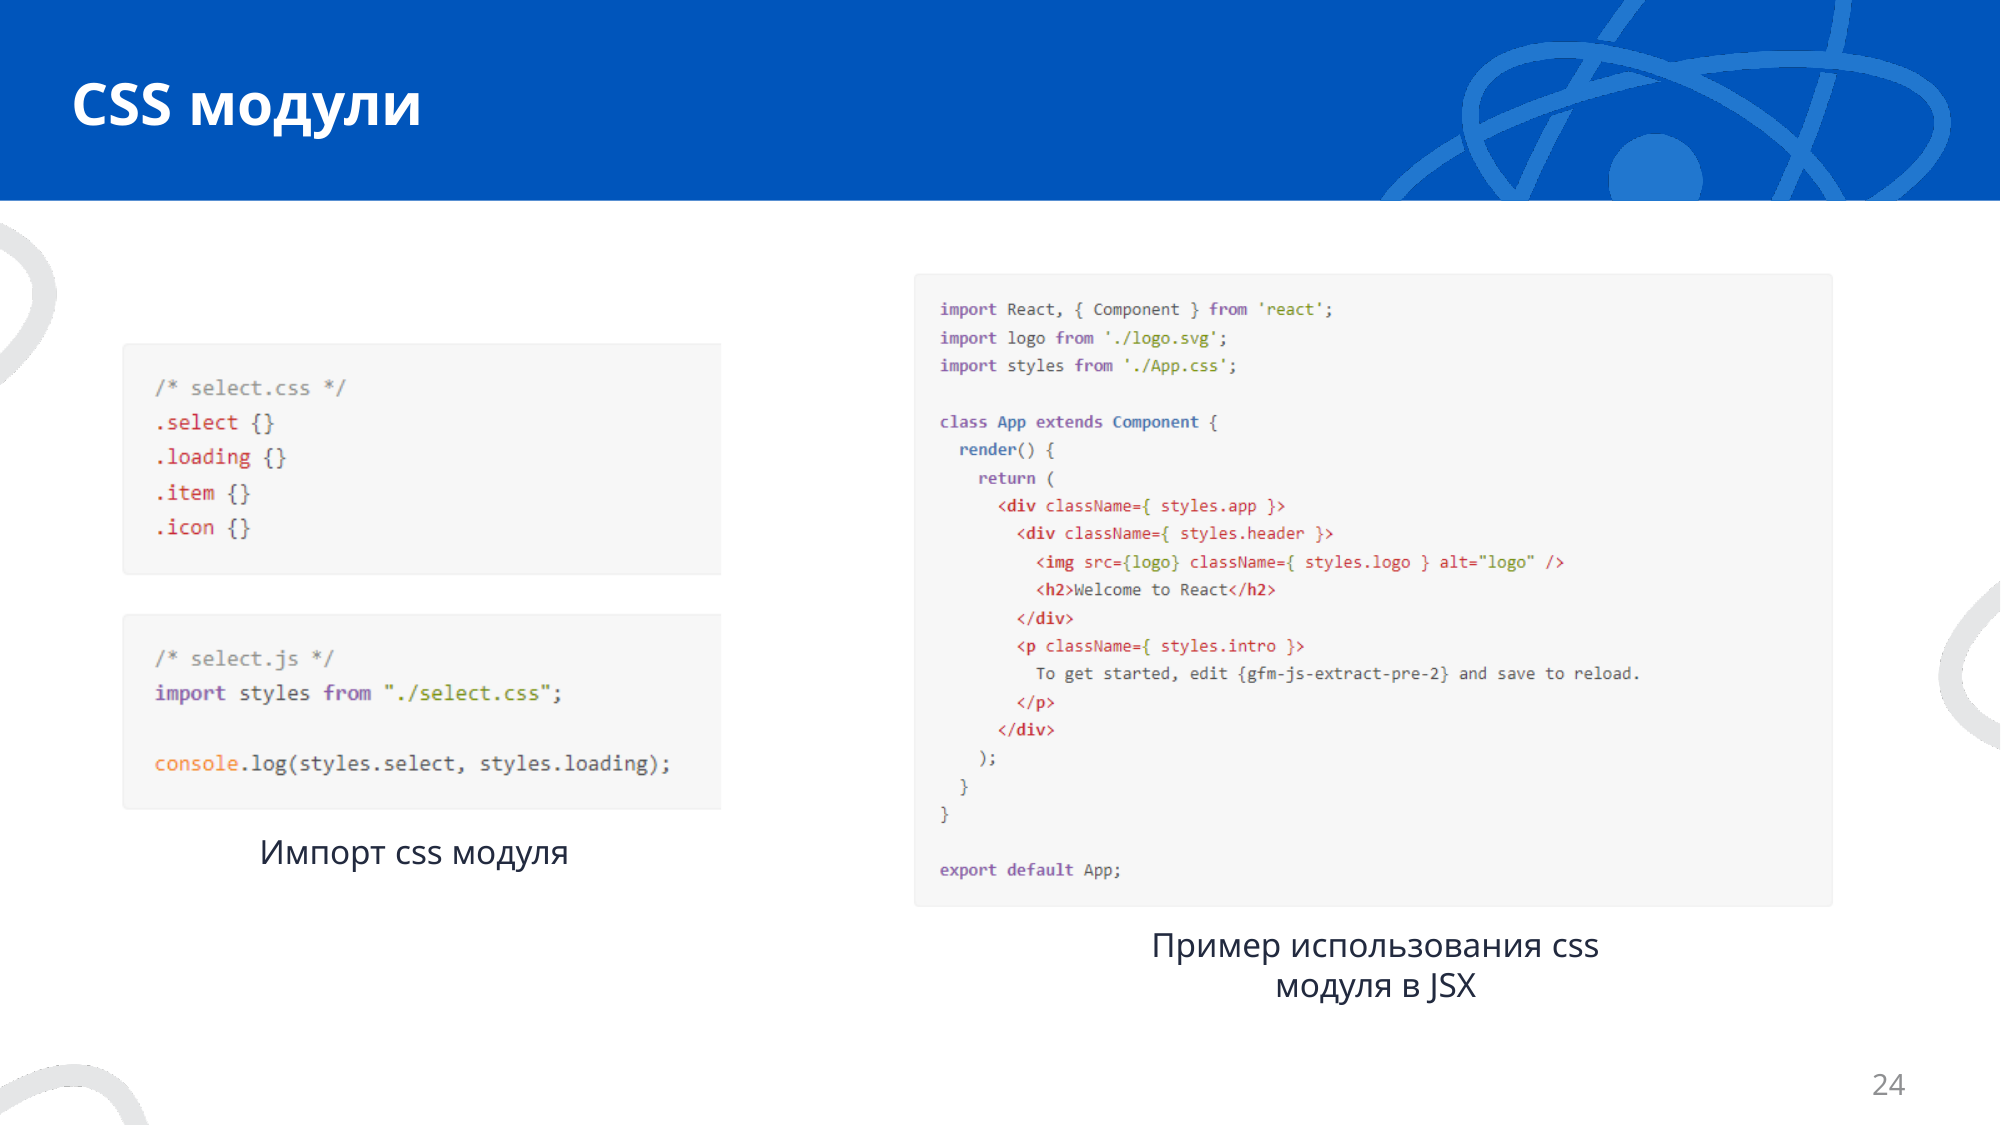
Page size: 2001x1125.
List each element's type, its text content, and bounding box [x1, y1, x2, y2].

picture [908, 265, 1843, 927]
picture [1919, 554, 2001, 767]
picture [0, 208, 722, 825]
picture [1318, 0, 2000, 201]
text_box Пример использования css модуля в JSX [1097, 927, 1655, 1012]
picture [0, 1032, 162, 1125]
text_box Импорт css модуля [136, 825, 693, 879]
title CSS модули [56, 58, 1348, 145]
